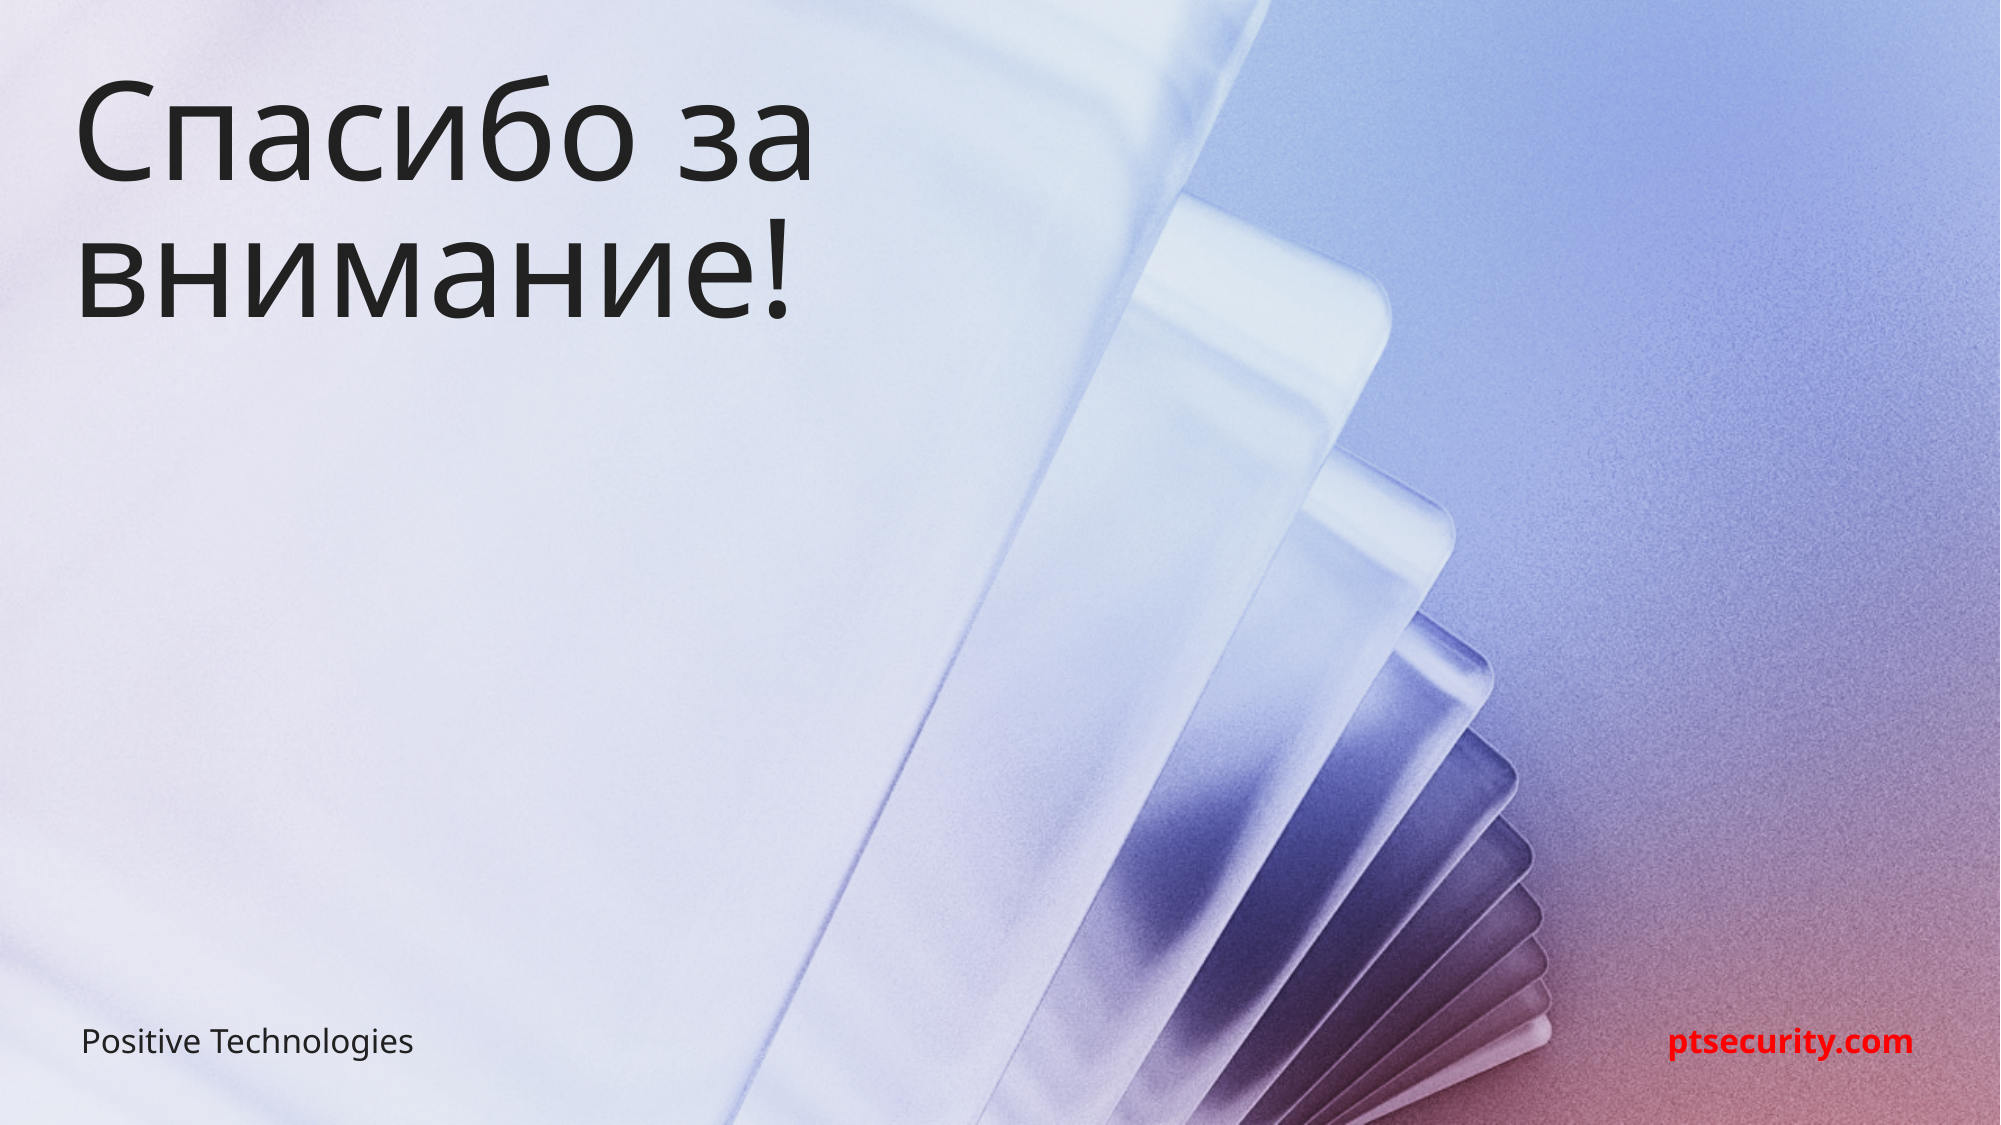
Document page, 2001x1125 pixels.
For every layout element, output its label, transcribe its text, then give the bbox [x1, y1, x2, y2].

title Спасибо за внимание! [56, 62, 1029, 377]
picture [0, 0, 2000, 1125]
